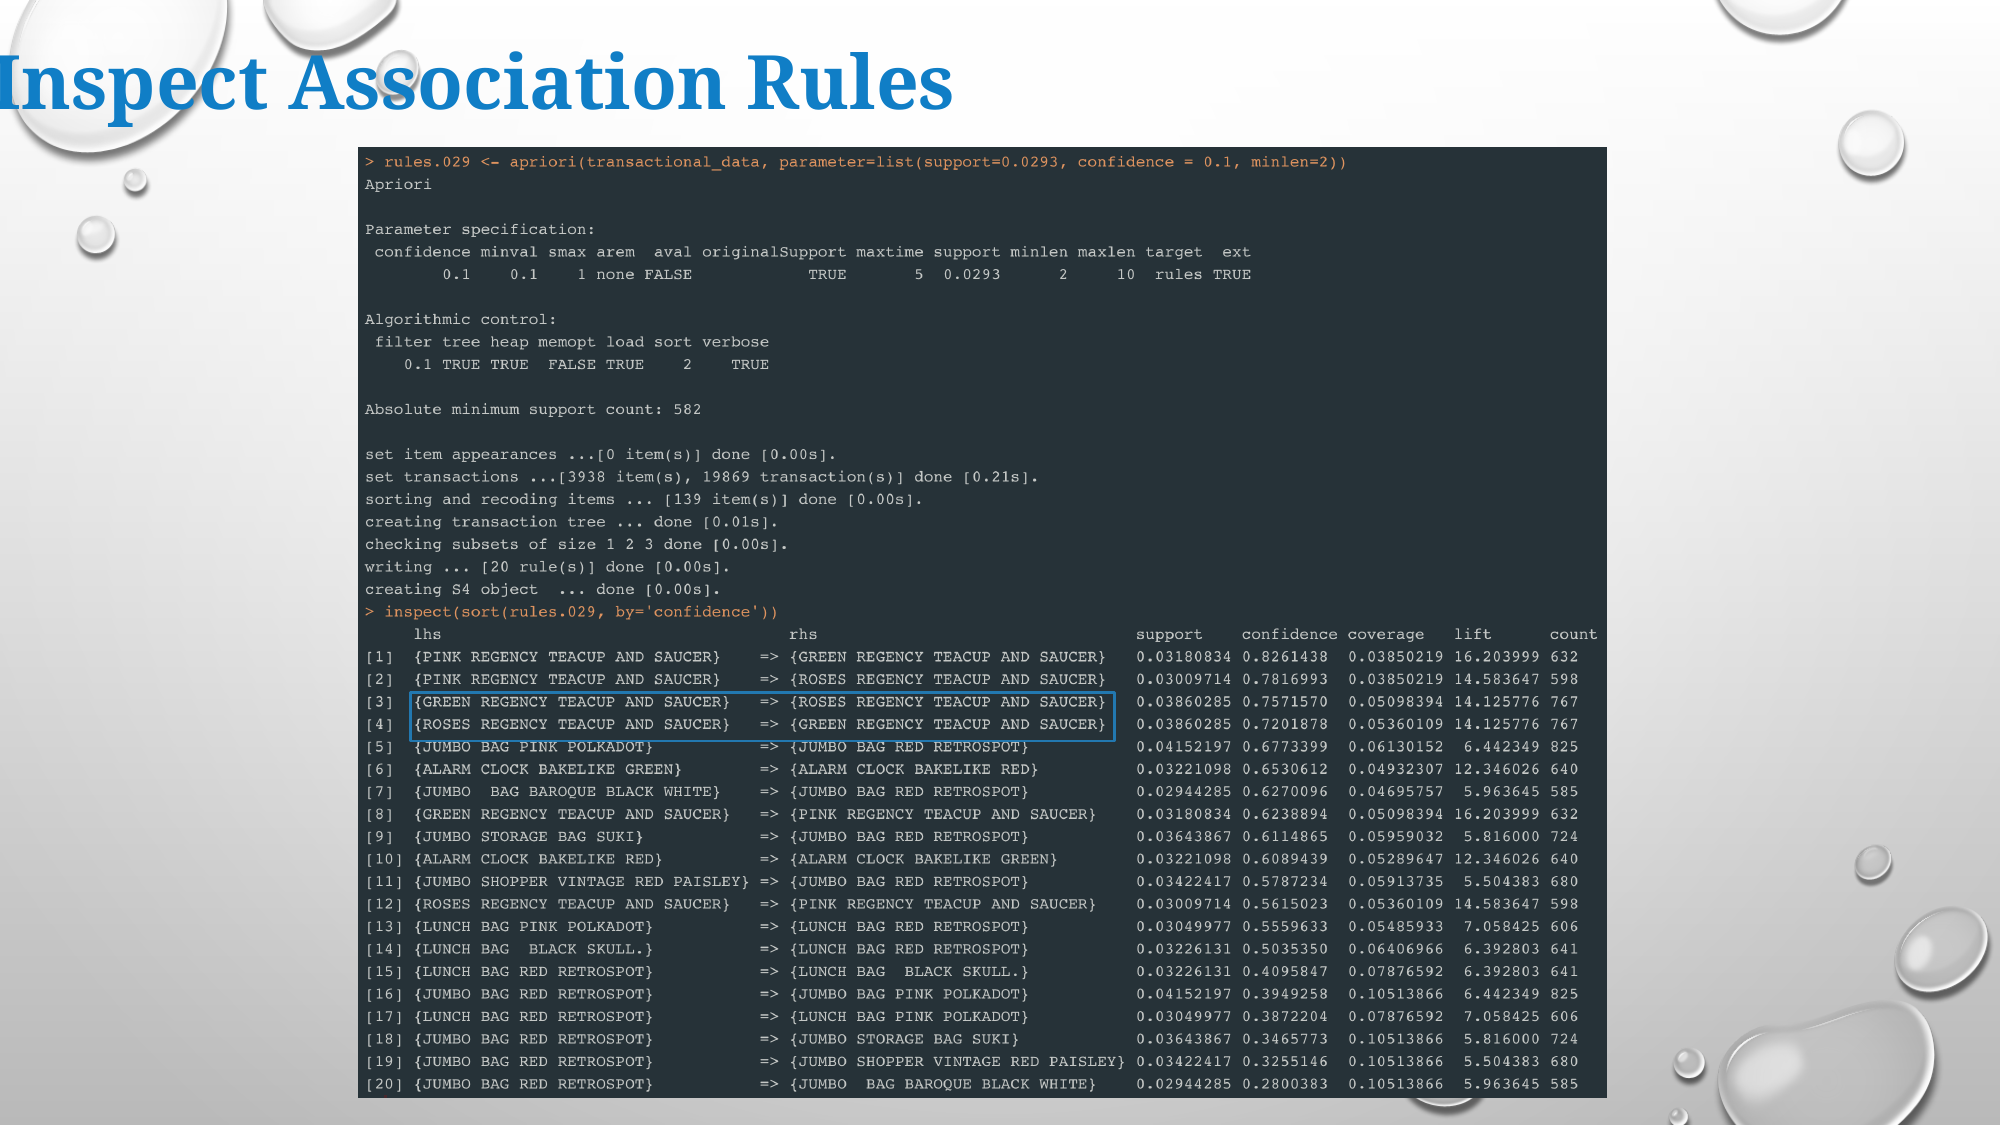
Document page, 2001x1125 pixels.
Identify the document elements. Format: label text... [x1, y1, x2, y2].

picture [0, 0, 2000, 1125]
text_box Inspect Association Rules [0, 27, 971, 132]
